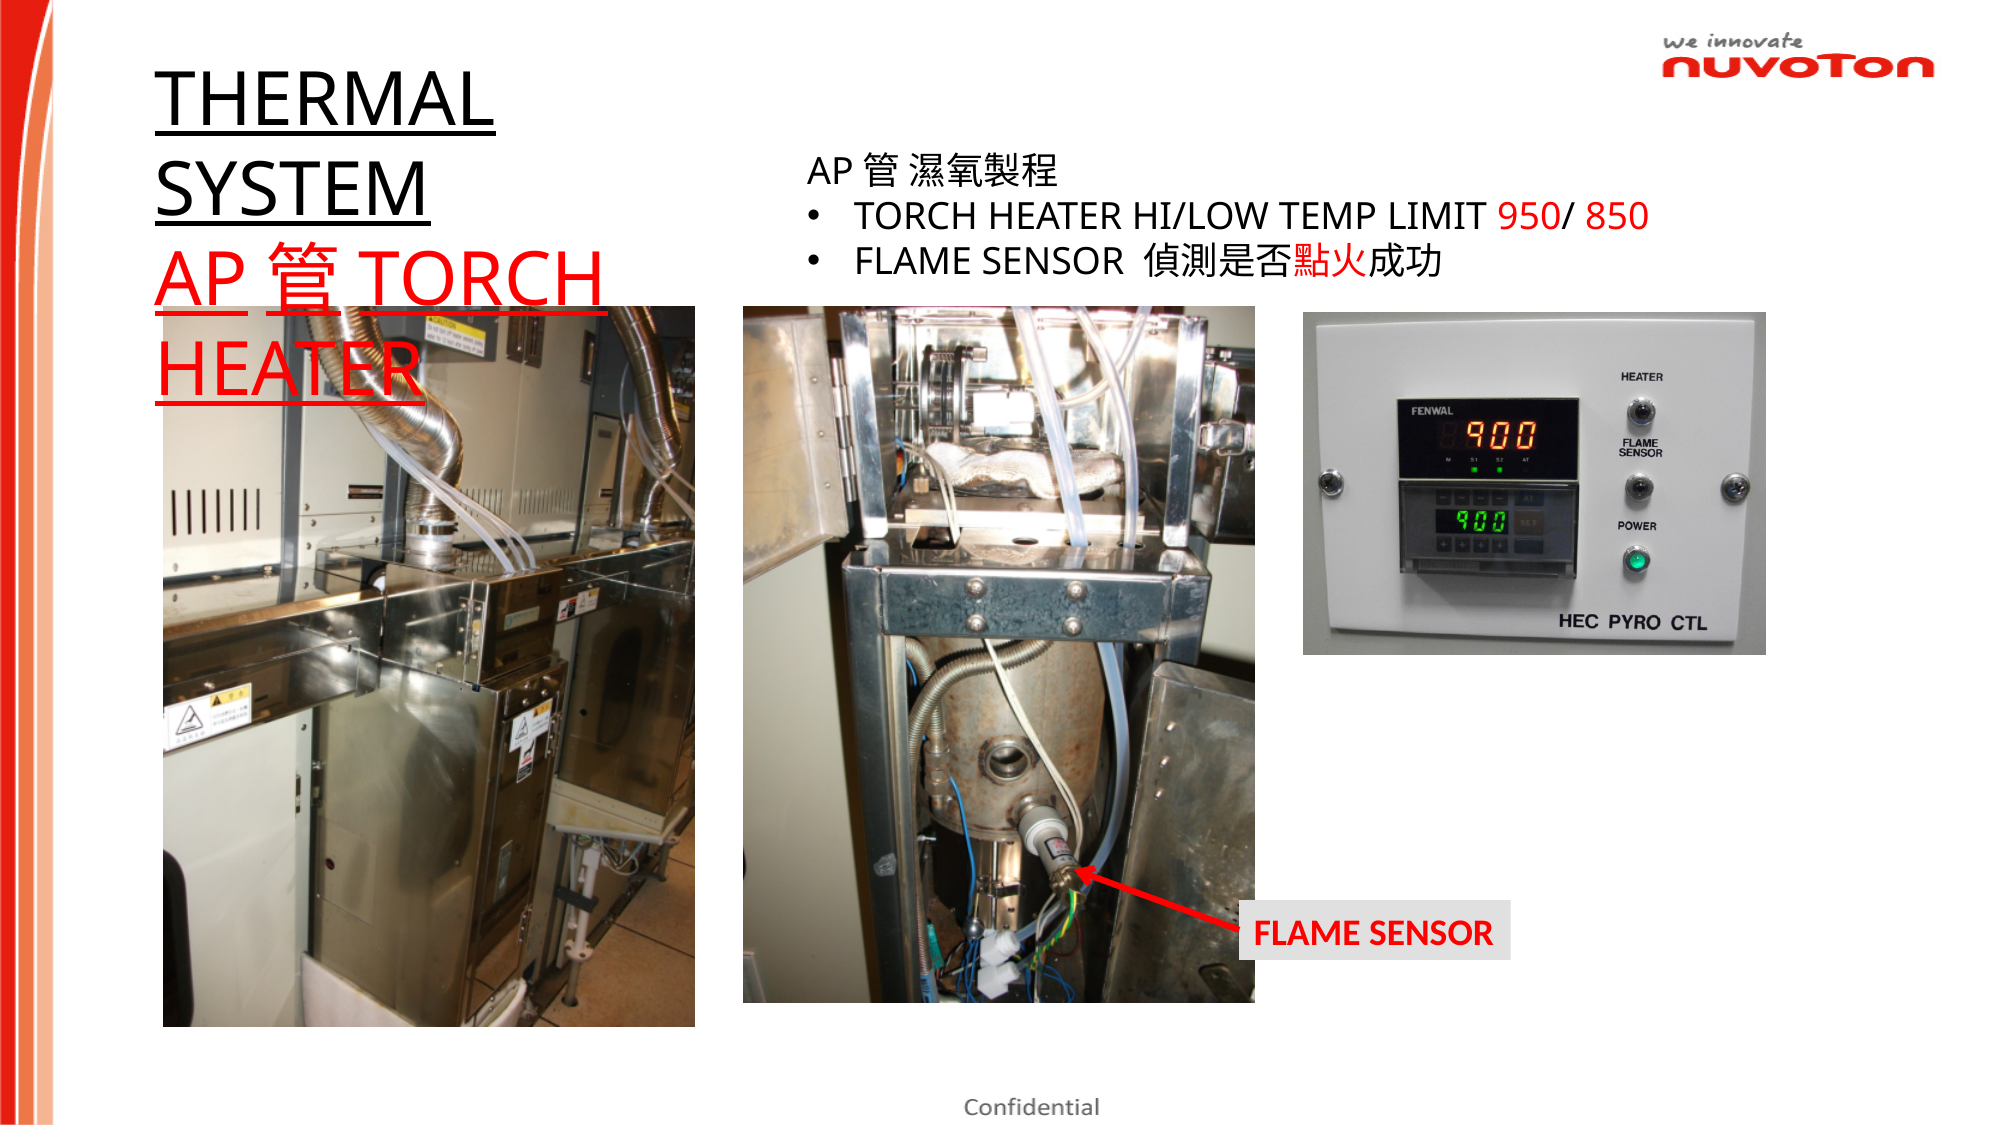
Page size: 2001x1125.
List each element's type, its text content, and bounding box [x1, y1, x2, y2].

picture [0, 0, 2000, 1125]
text_box THERMAL SYSTEM AP管TORCH HEATER [139, 42, 670, 418]
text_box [1073, 869, 1512, 961]
text_box AP管 濕氧製程 TORCH HEATER HI/LOW TEMP LIMIT 950/ 850 FLAME SENSOR 偵測是否點火成功 [792, 139, 1793, 290]
